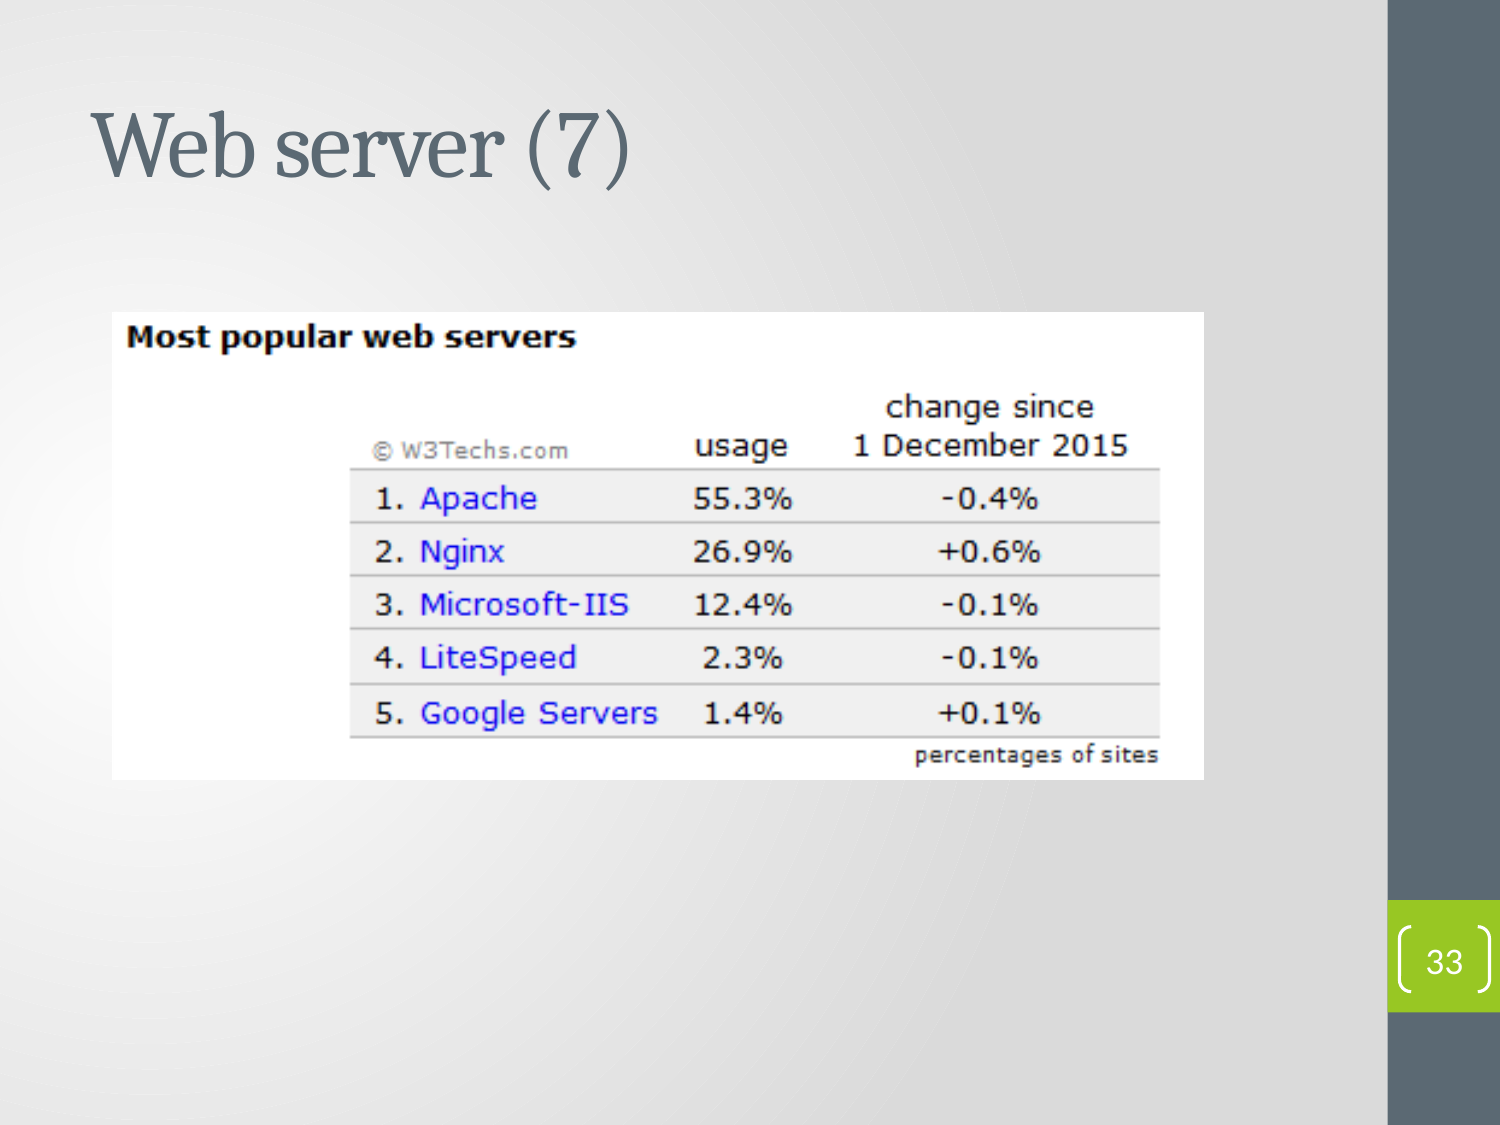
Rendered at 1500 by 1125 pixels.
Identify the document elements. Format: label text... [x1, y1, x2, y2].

title Web server (7) [75, 45, 1325, 233]
slide_number 33 [1397, 925, 1492, 994]
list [111, 311, 1204, 781]
